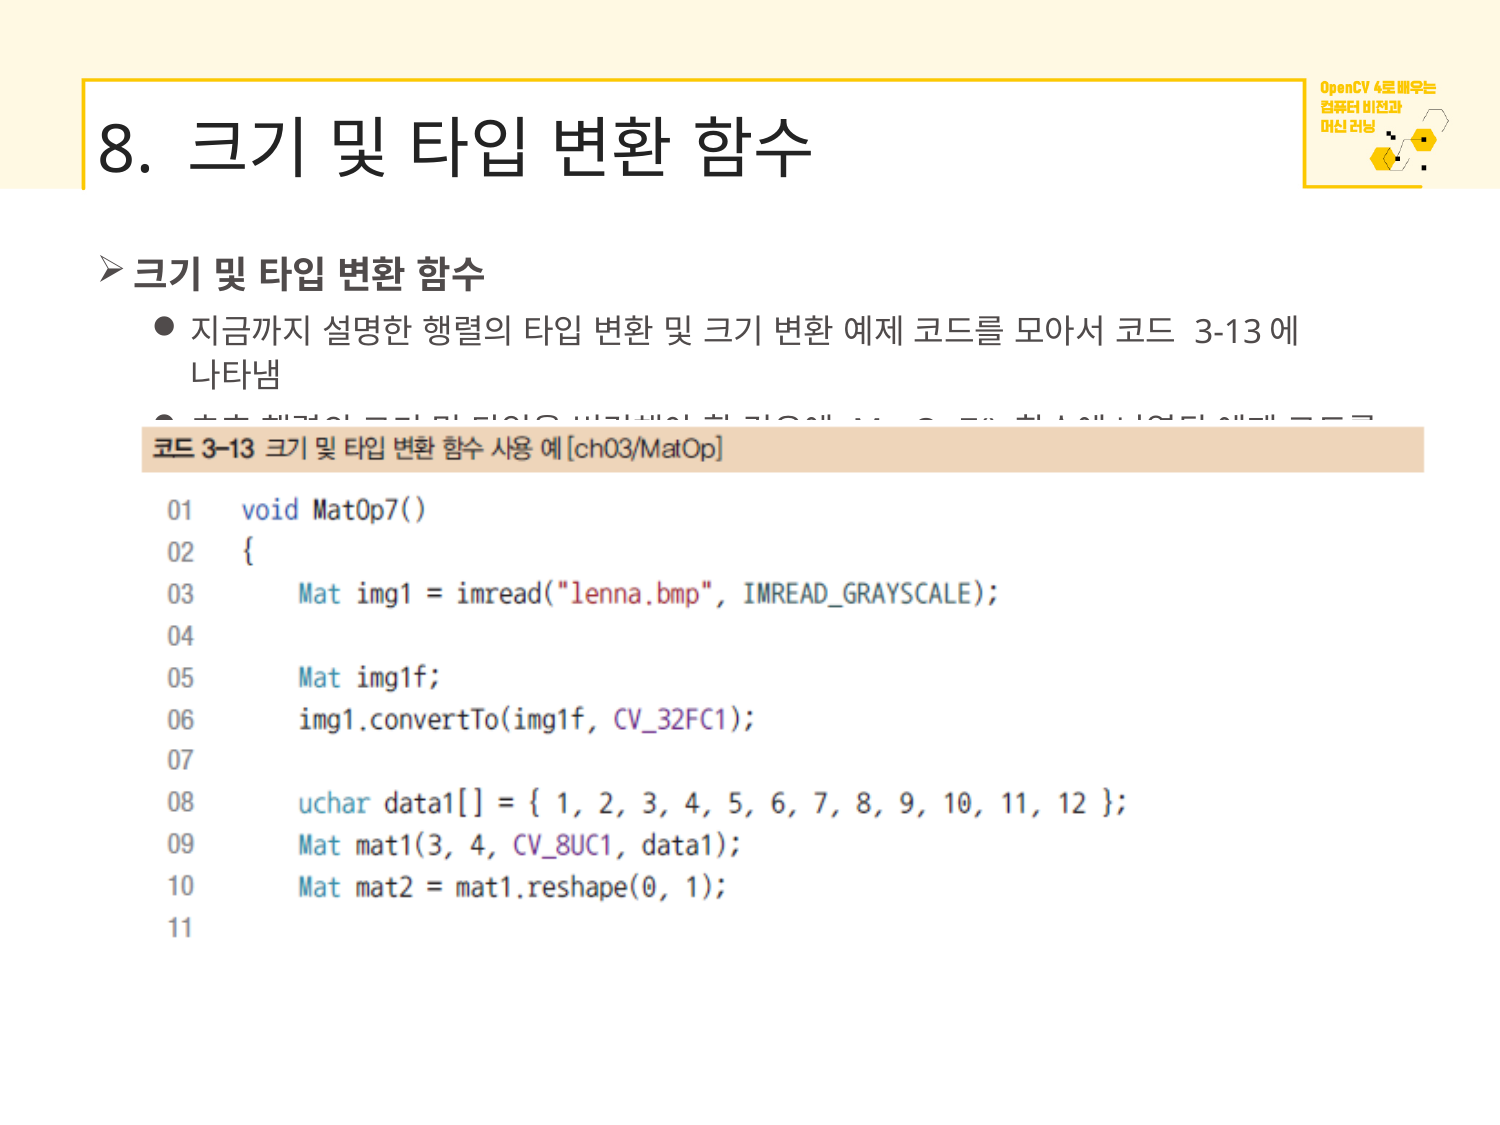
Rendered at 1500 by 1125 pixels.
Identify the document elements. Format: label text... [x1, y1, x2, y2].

title 8. 크기 및 타입 변환 함수 [82, 61, 1413, 193]
picture [0, 0, 1500, 1125]
list 크기 및 타입 변환 함수 지금까지 설명한 행렬의 타입 변환 및 크기 변환 예제 코드를 모아서 코드 3-13에 나타냄 추후 행렬의 크기 및 타입을 변경해야 할 경우에 MatOp7() 함수에 나열된 예제 코드를 참고 [81, 239, 1412, 1054]
